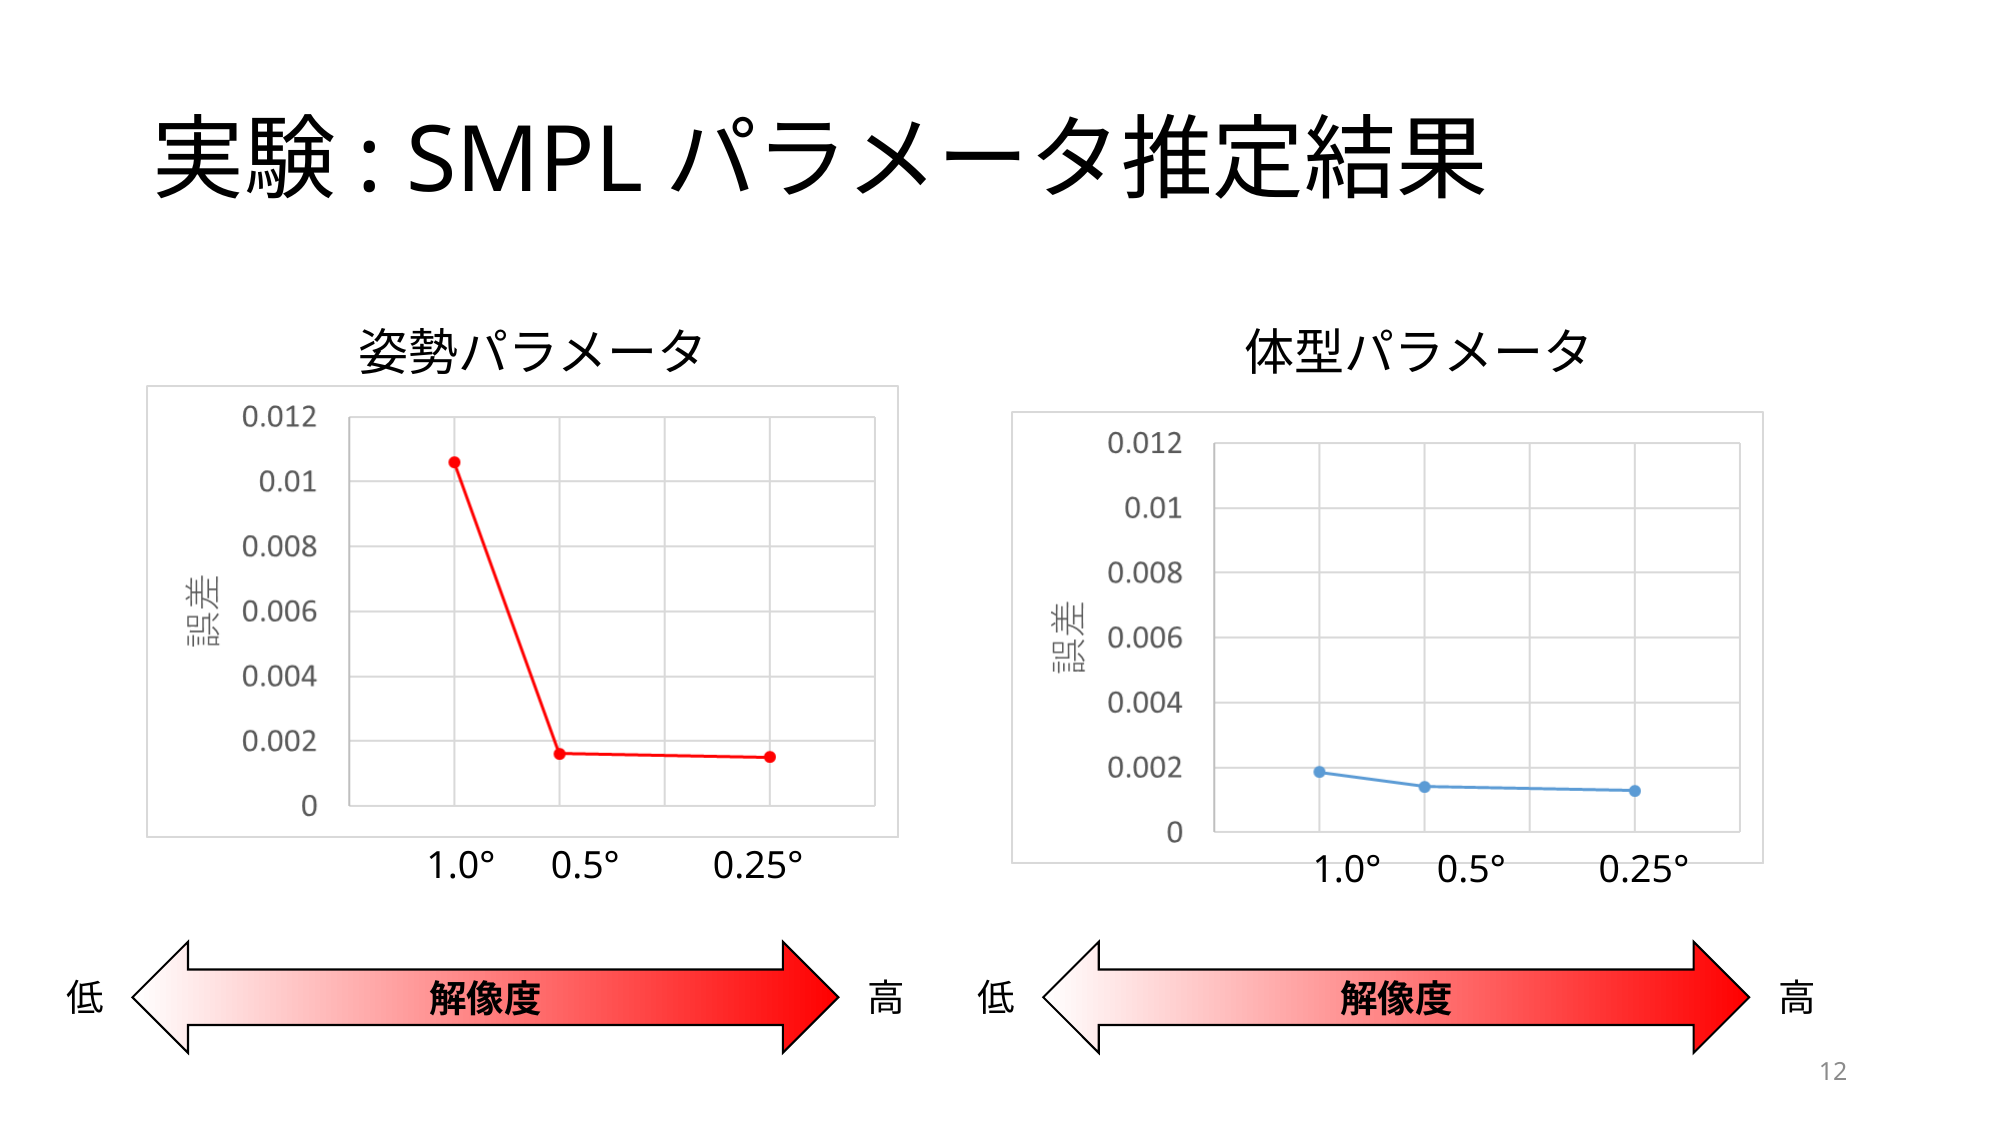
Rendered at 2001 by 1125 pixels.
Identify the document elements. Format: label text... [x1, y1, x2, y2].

text_box 姿勢パラメータ [344, 313, 878, 385]
text_box 1.0° 0.5° 0.25° [1297, 837, 1910, 898]
title 実験: SMPLパラメータ推定結果 [137, 53, 1863, 271]
picture [1011, 411, 1765, 864]
text_box 解像度 [1041, 939, 1751, 1056]
text_box 低 [962, 966, 1029, 1027]
text_box 体型パラメータ [1230, 313, 1661, 388]
text_box 低 [51, 966, 118, 1027]
text_box 高 [1763, 966, 1832, 1027]
slide_number 12 [1412, 1042, 1863, 1103]
text_box 高 [853, 966, 921, 1027]
picture [146, 385, 899, 838]
text_box 1.0° 0.5° 0.25° [411, 833, 1024, 893]
text_box 解像度 [130, 939, 840, 1056]
